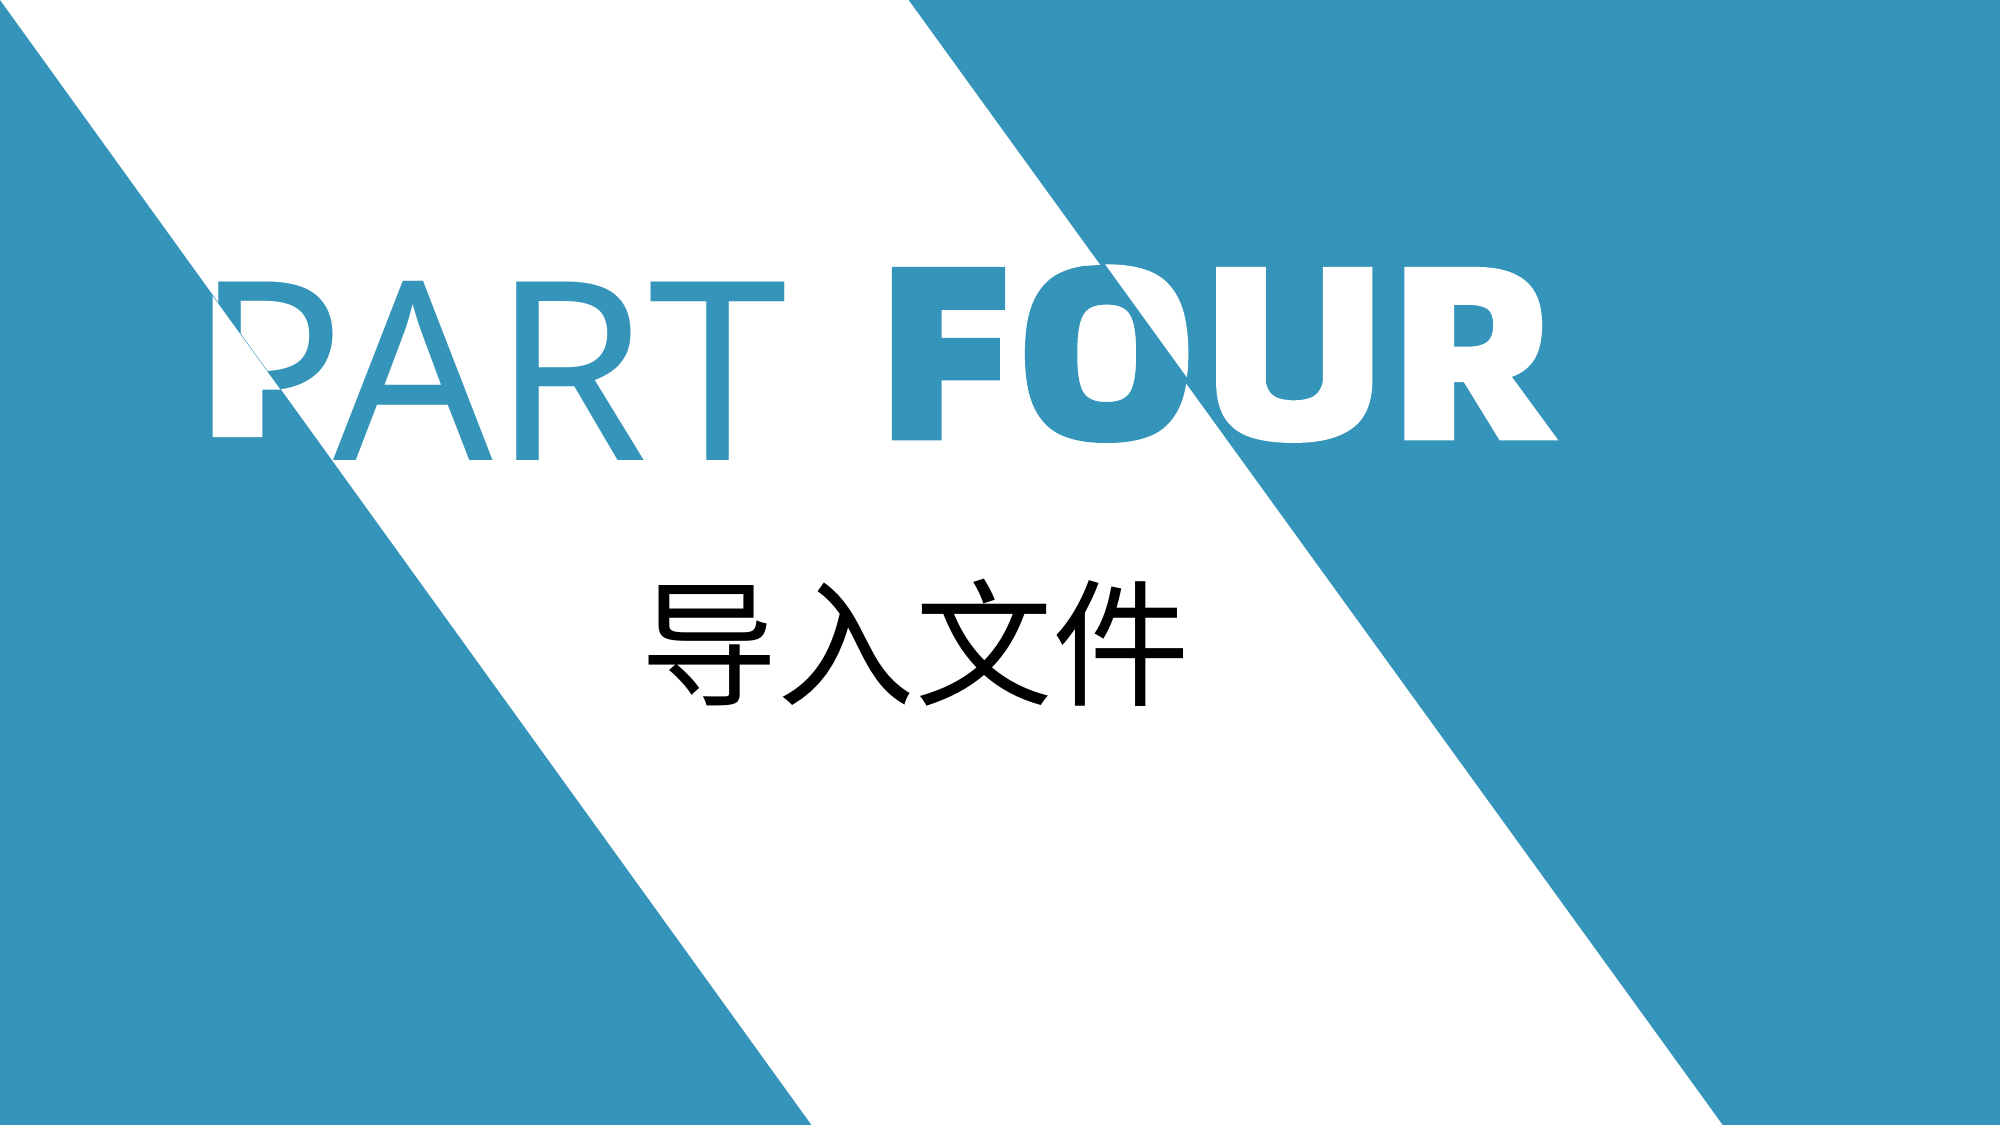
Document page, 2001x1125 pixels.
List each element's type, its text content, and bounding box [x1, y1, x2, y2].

text_box [1105, 264, 1189, 378]
text_box [1226, 429, 1235, 441]
text_box [1024, 264, 1187, 443]
text_box [907, 0, 2000, 1125]
text_box [1404, 266, 1559, 441]
text_box 导入文件 [625, 550, 1651, 731]
text_box PART [179, 203, 873, 518]
text_box [1216, 266, 1373, 443]
text_box [0, 0, 813, 1125]
text_box [212, 296, 281, 438]
text_box [1455, 305, 1493, 346]
text_box [891, 266, 1006, 441]
